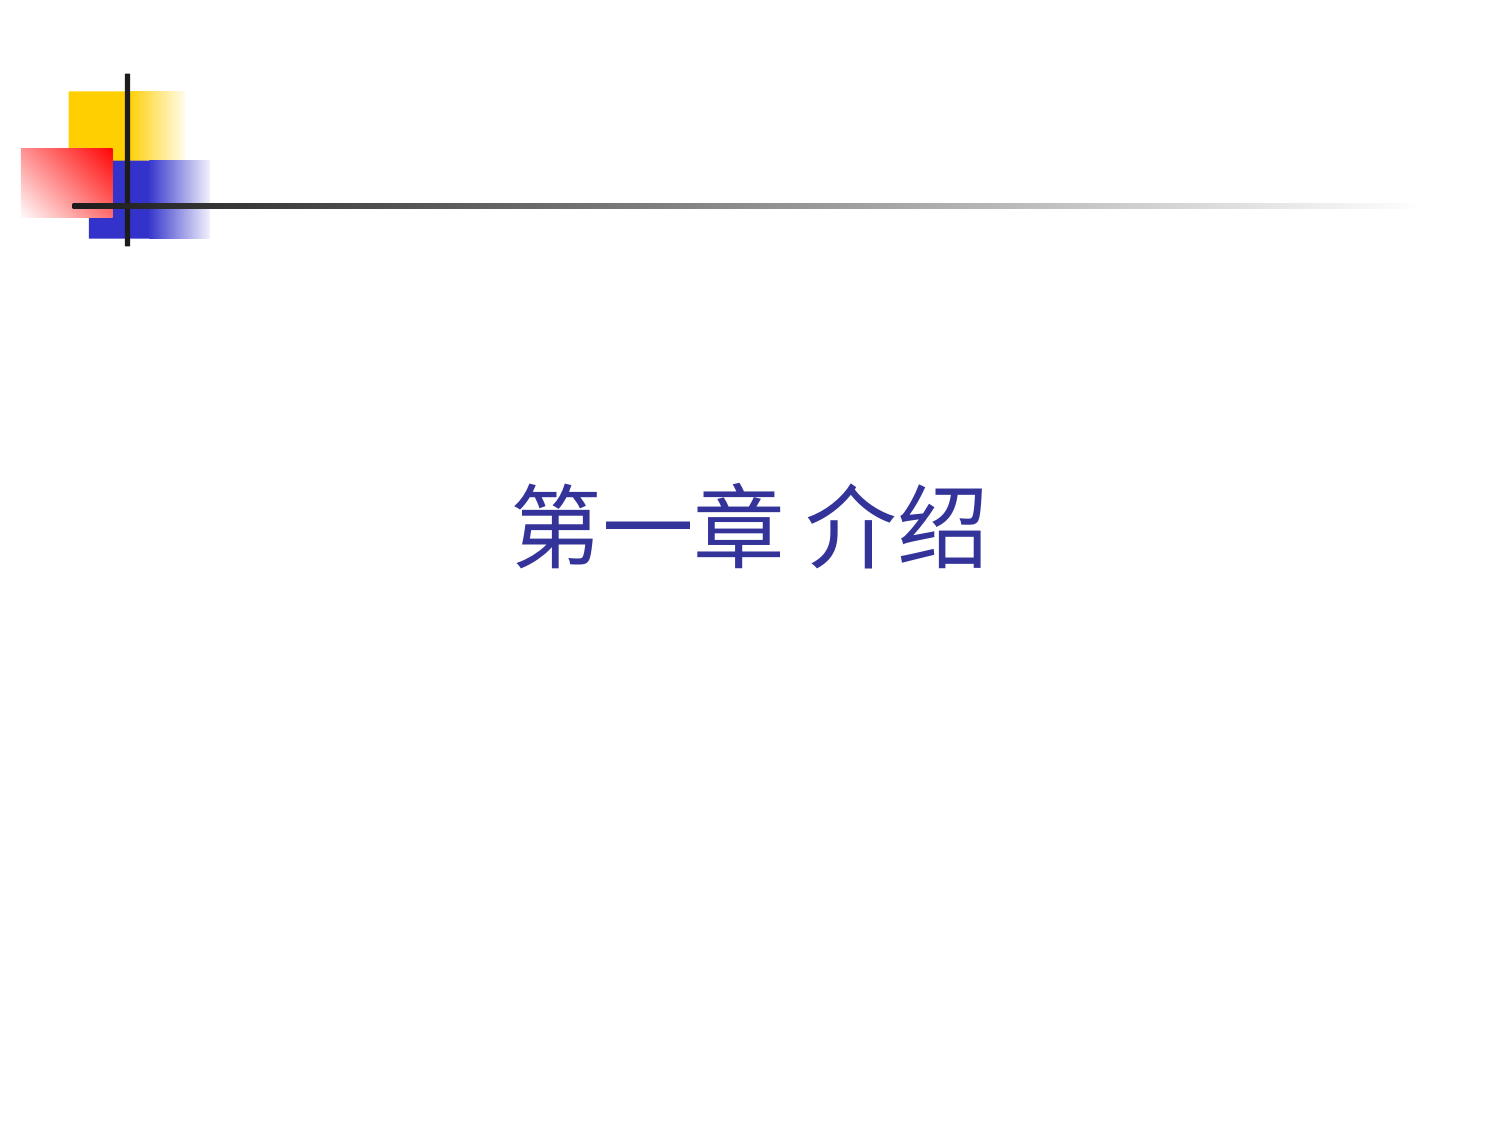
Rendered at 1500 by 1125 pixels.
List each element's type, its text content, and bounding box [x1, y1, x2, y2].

title 第一章 介绍 [112, 399, 1388, 588]
